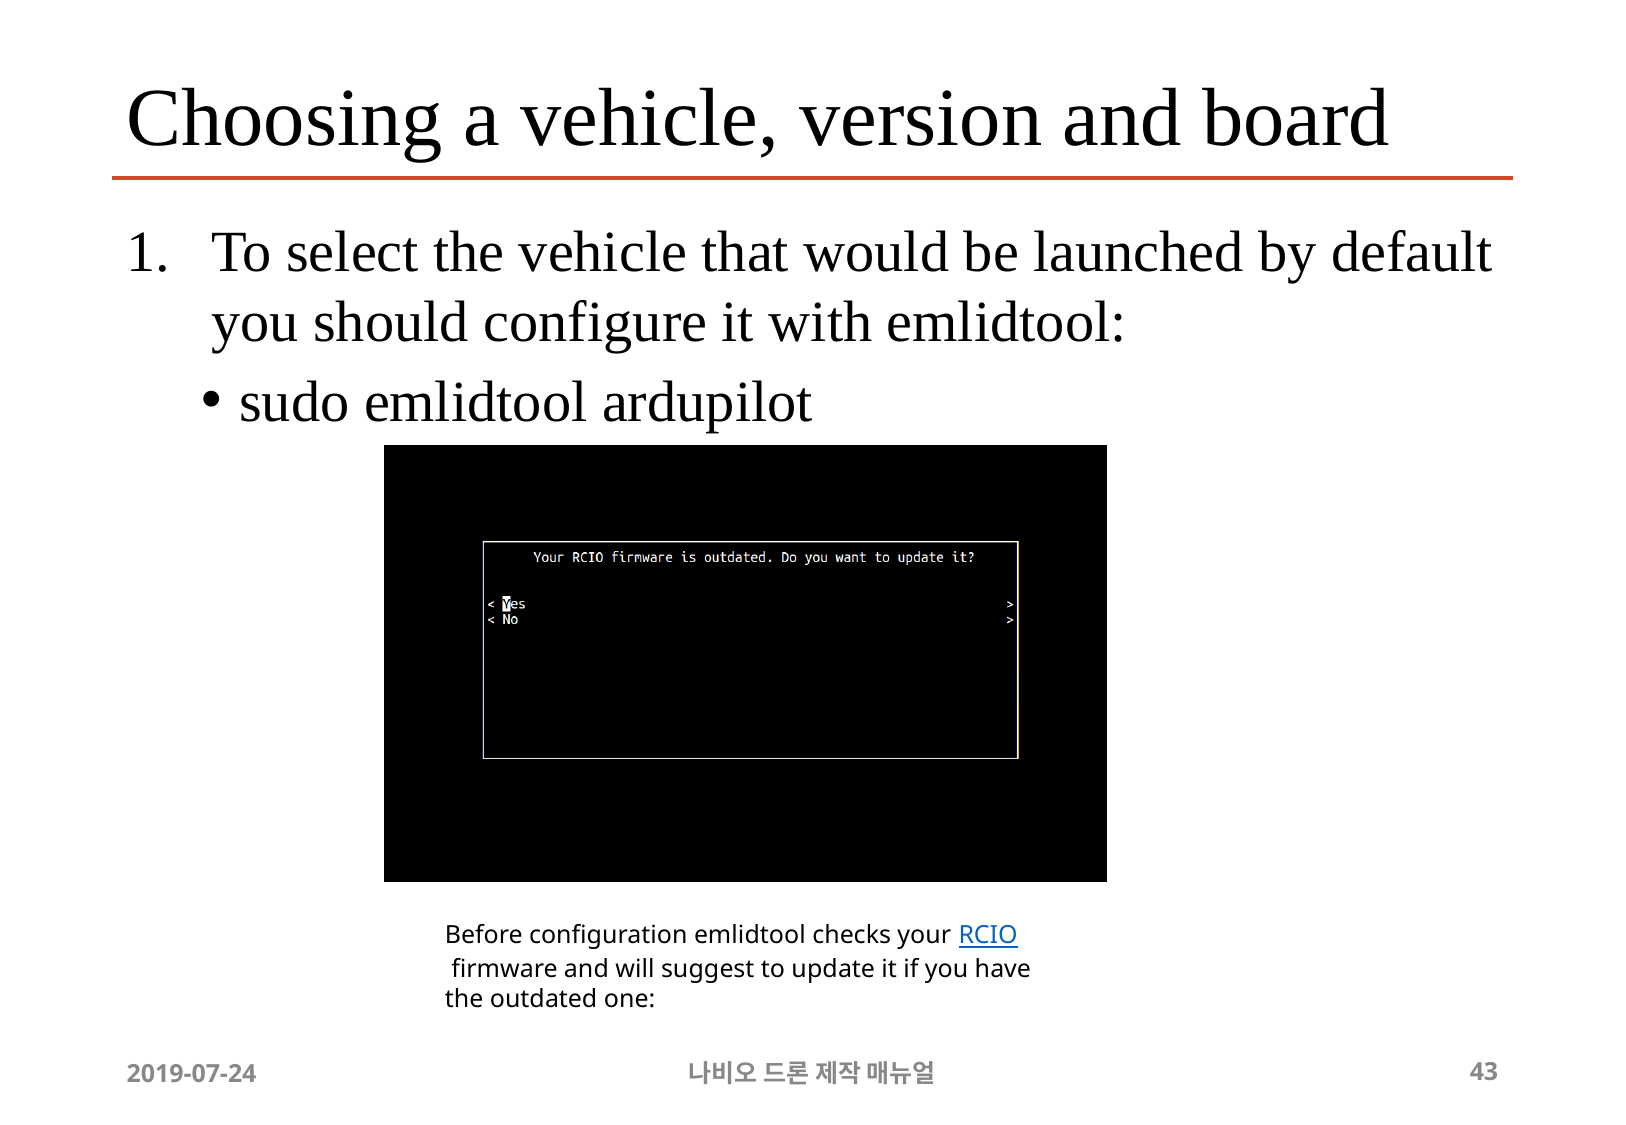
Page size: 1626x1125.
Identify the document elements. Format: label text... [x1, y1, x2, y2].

picture [384, 445, 1107, 883]
footer 나비오 드론 제작 매뉴얼 [538, 1042, 1087, 1103]
list To select the vehicle that would be launched by default you should configure it with emlidtool: sudo emlidtool ardupilot [111, 205, 1514, 1014]
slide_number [111, 1042, 303, 1103]
slide_number 43 [1433, 1042, 1514, 1103]
title Choosing a vehicle, version and board [111, 59, 1514, 179]
text_box Before configuration emlidtool checks your RCIO firmware and will suggest to update it if you have the outdated one: [429, 911, 1087, 1021]
